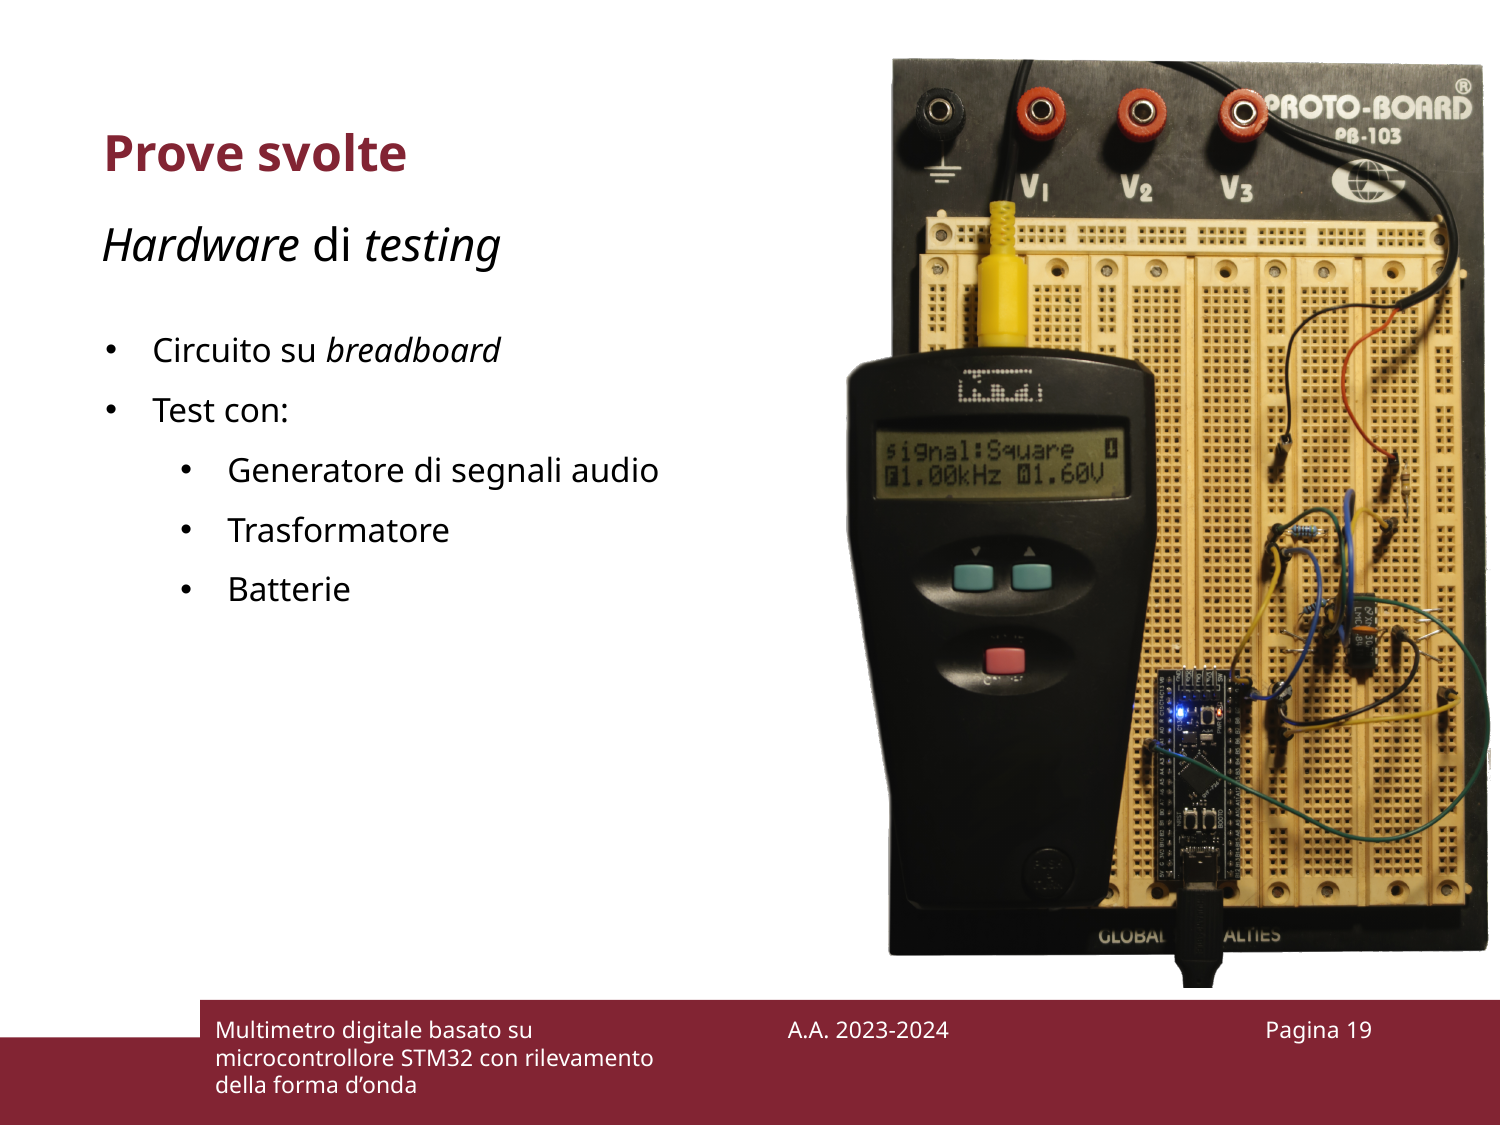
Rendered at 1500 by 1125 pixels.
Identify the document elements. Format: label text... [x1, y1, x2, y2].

picture [835, 53, 1491, 989]
slide_number A.A. 2023-2024 [713, 1008, 1025, 1084]
text_box Circuito su breadboard Test con: Generatore di segnali audio Trasformatore Batterie [90, 301, 705, 616]
slide_number Pagina 19 [1074, 1008, 1388, 1084]
text_box Hardware di testing [86, 208, 668, 278]
footer Multimetro digitale basato su microcontrollore STM32 con rilevamento della forma d’onda [200, 1008, 713, 1084]
title Prove svolte [88, 113, 835, 197]
